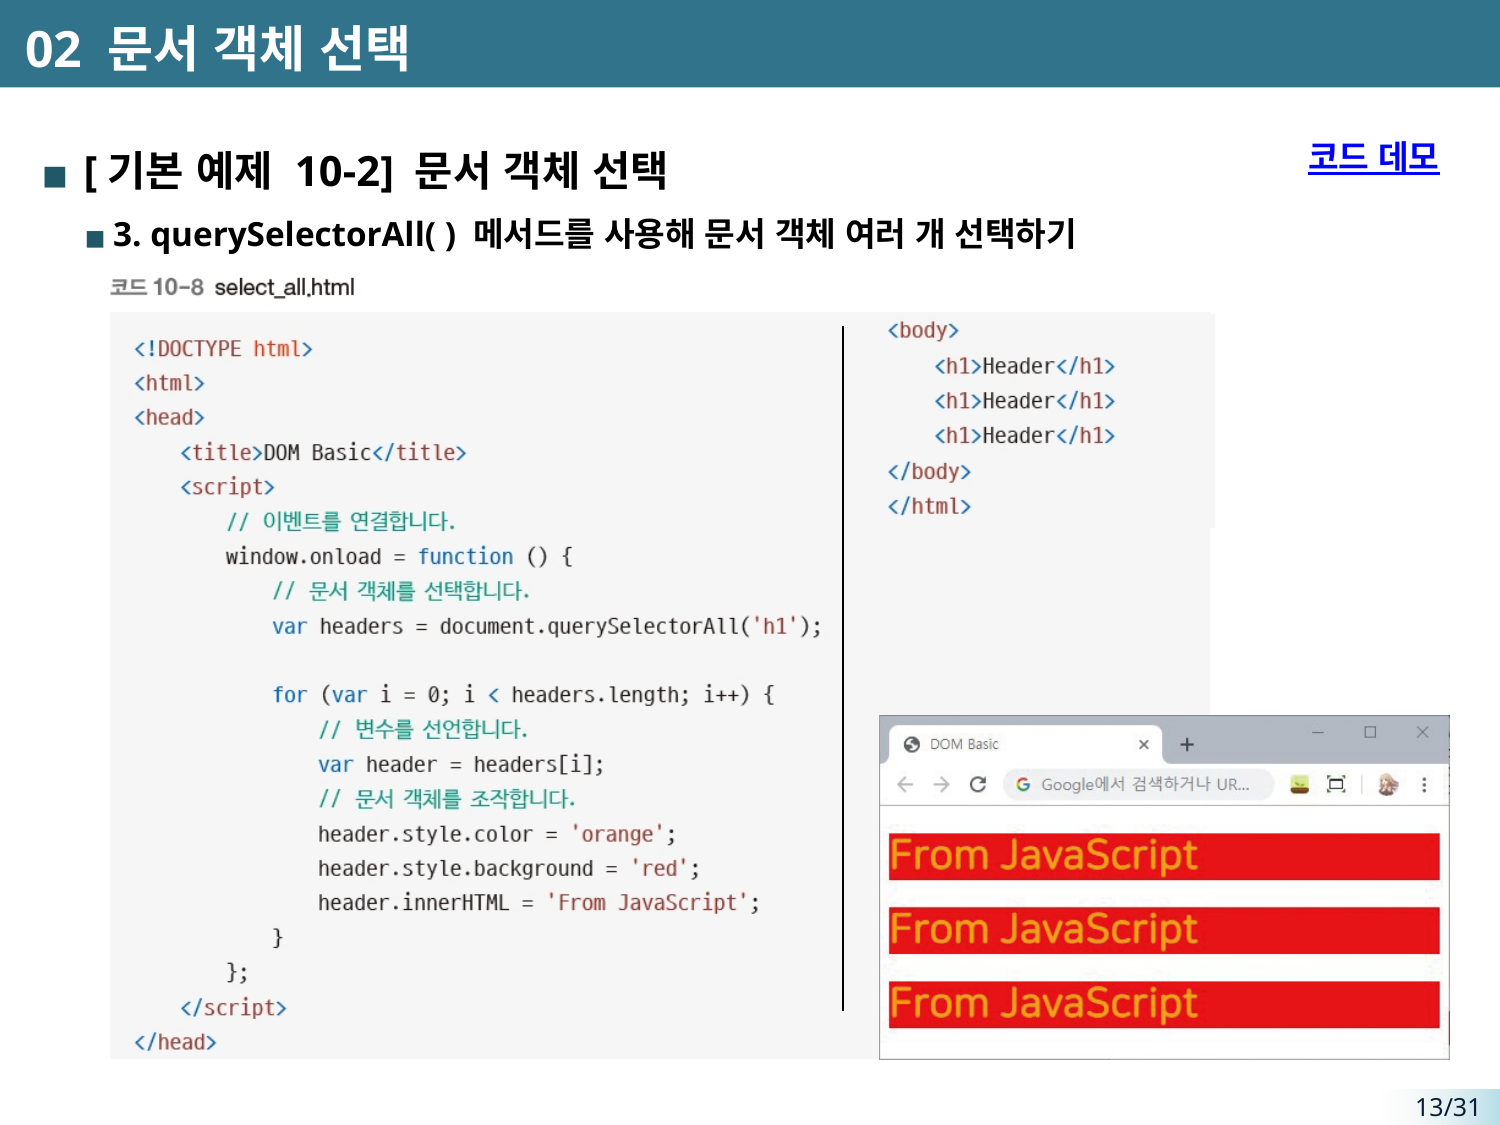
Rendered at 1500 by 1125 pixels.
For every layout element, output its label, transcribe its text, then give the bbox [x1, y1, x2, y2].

list [기본 예제 10-2] 문서 객체 선택 3. querySelectorAll( ) 메서드를 사용해 문서 객체 여러 개 선택하기 [10, 126, 1481, 1057]
picture [103, 266, 1450, 1060]
text_box 코드 데모 [1293, 128, 1471, 185]
title 02 문서 객체 선택 [10, 8, 1288, 87]
